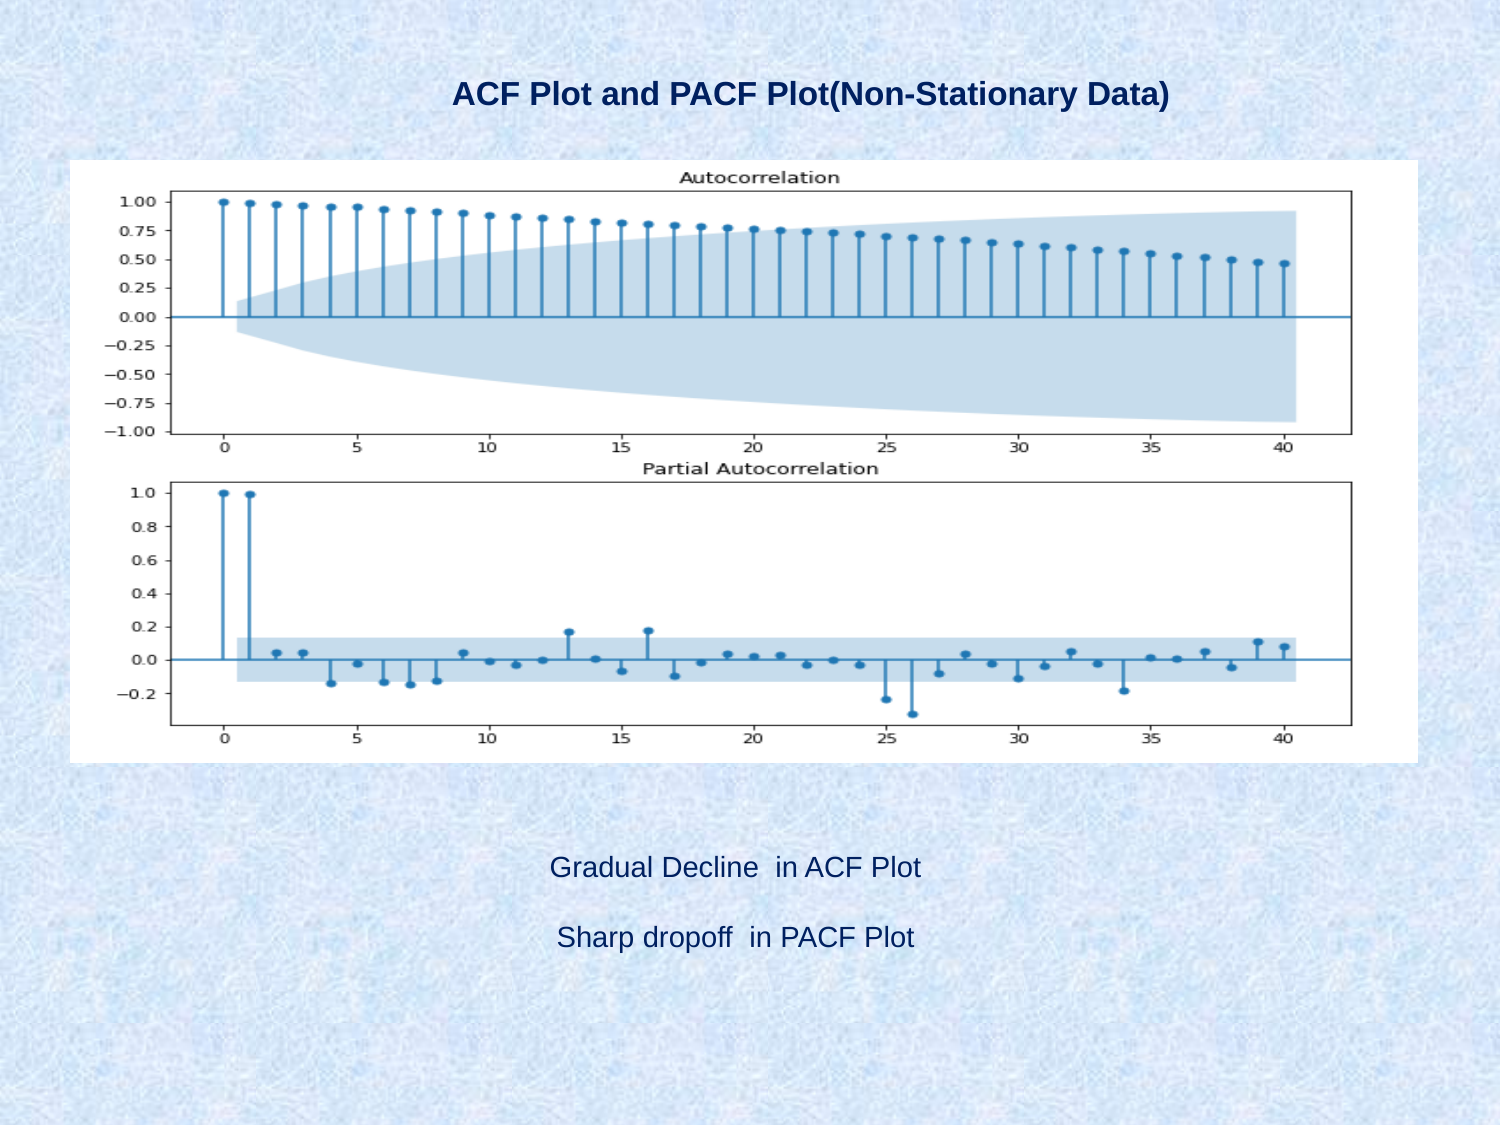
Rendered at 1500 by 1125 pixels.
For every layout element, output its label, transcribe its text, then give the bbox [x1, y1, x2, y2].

text_box Gradual Decline in ACF Plot Sharp dropoff in PACF Plot [213, 840, 1267, 961]
text_box ACF Plot and PACF Plot(Non-Stationary Data) [437, 64, 1186, 120]
picture [0, 0, 1500, 1125]
